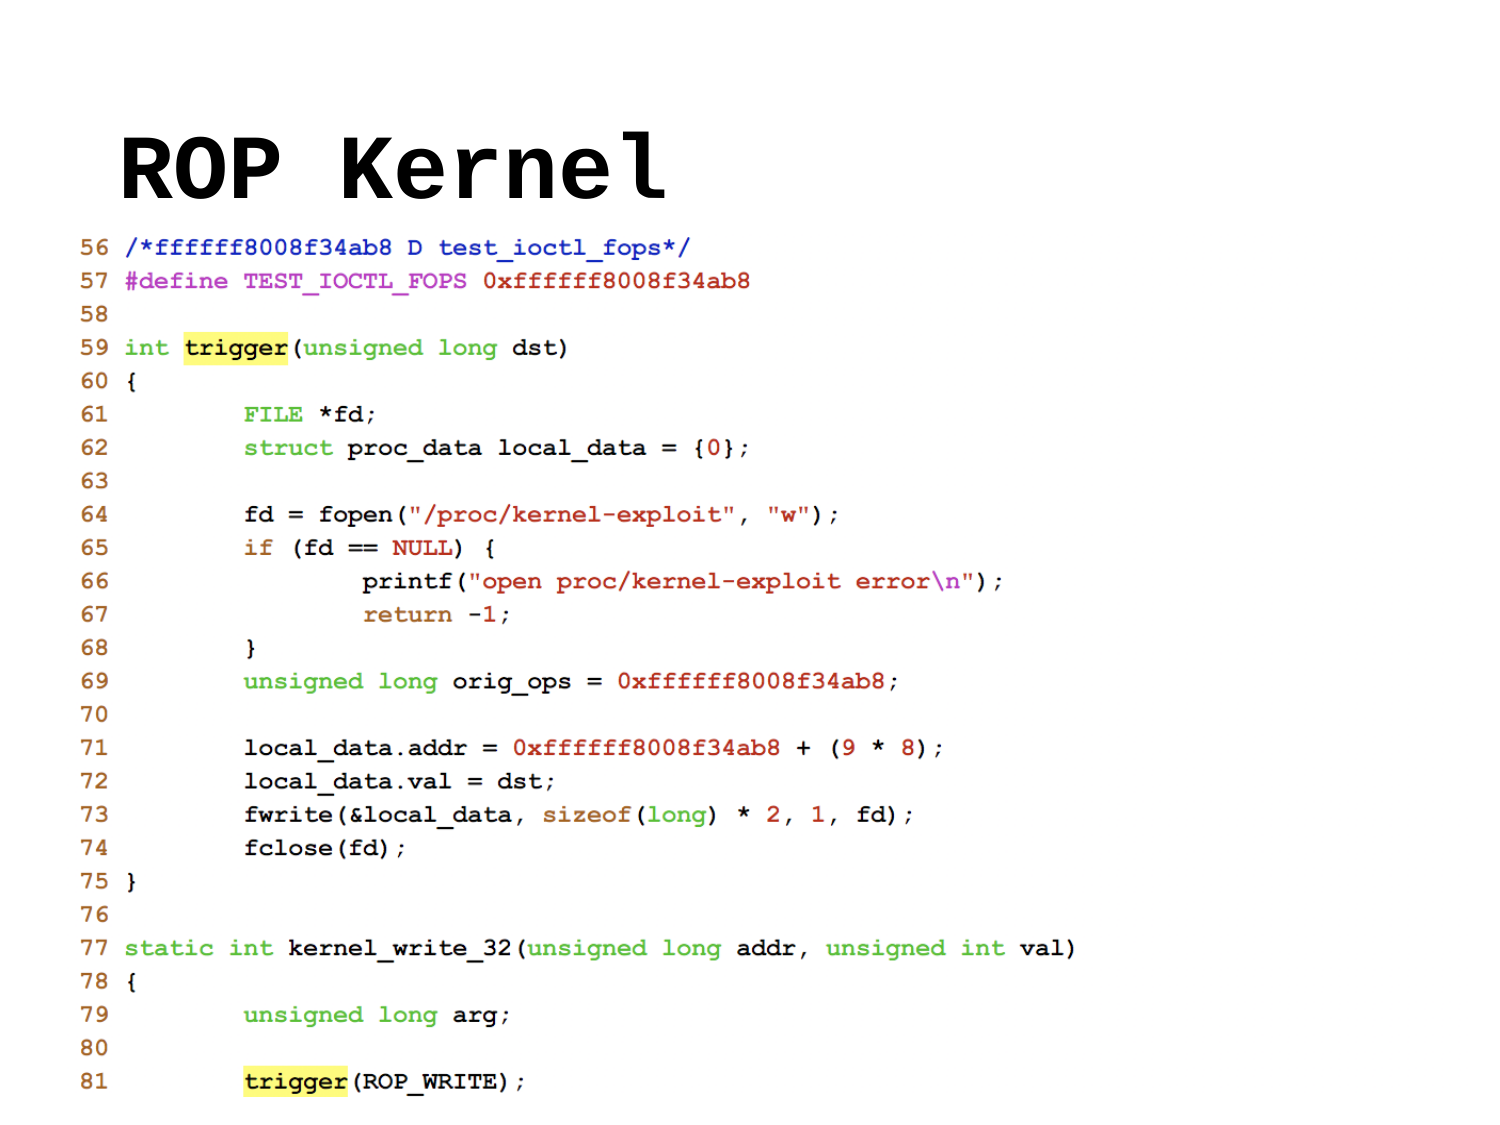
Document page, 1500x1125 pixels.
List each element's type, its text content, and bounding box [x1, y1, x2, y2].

title ROP Kernel [103, 59, 1397, 234]
picture [62, 234, 1470, 1097]
